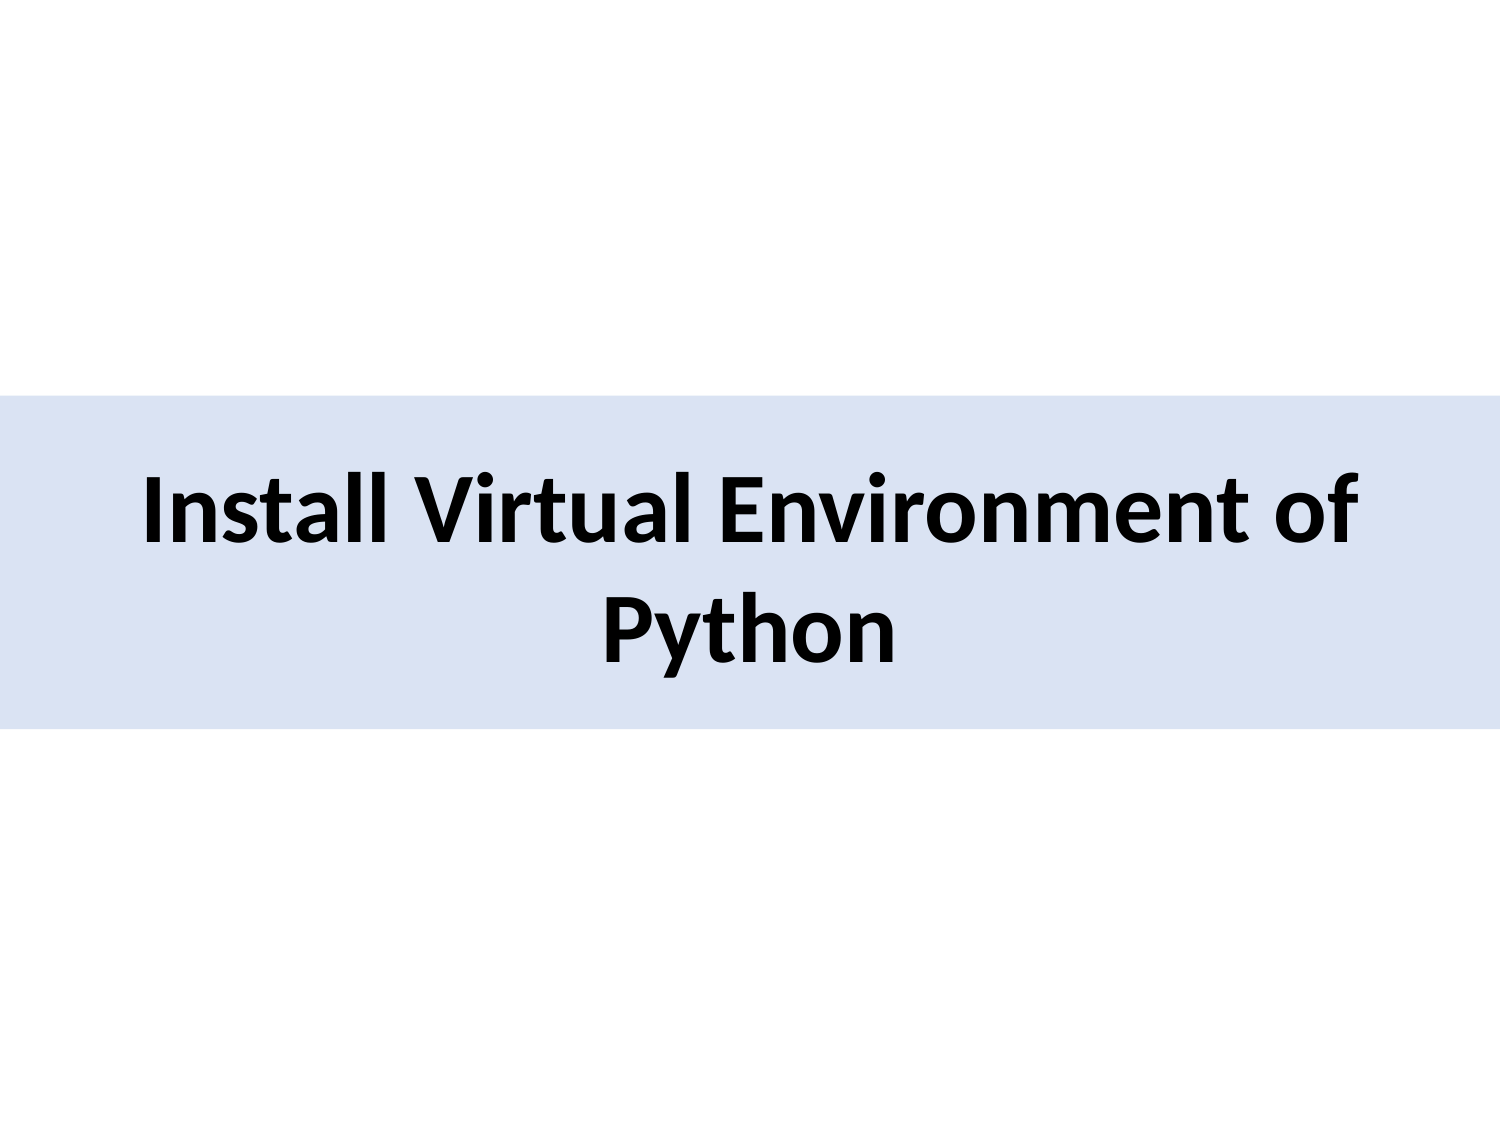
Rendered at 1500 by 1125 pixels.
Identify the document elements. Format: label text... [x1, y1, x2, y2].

text_box Install Virtual Environment of Python [0, 395, 1500, 730]
